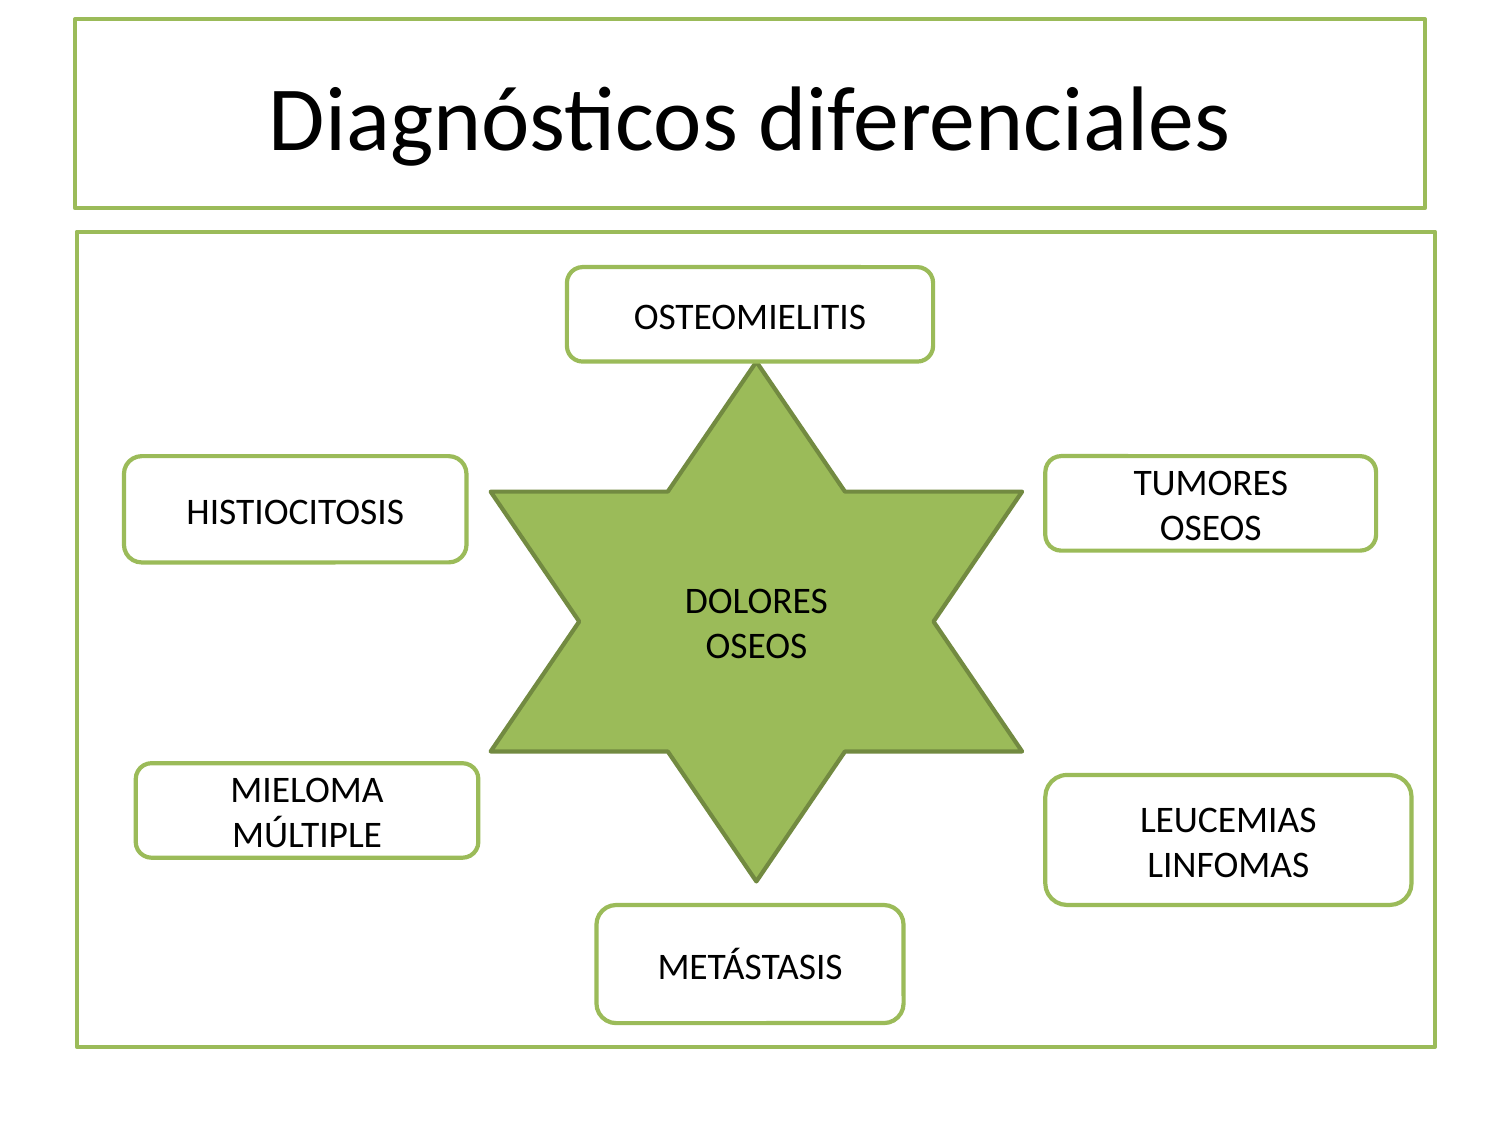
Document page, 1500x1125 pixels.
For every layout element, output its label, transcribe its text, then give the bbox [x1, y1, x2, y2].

title Diagnósticos diferenciales [73, 17, 1427, 210]
text_box [75, 230, 1437, 1049]
